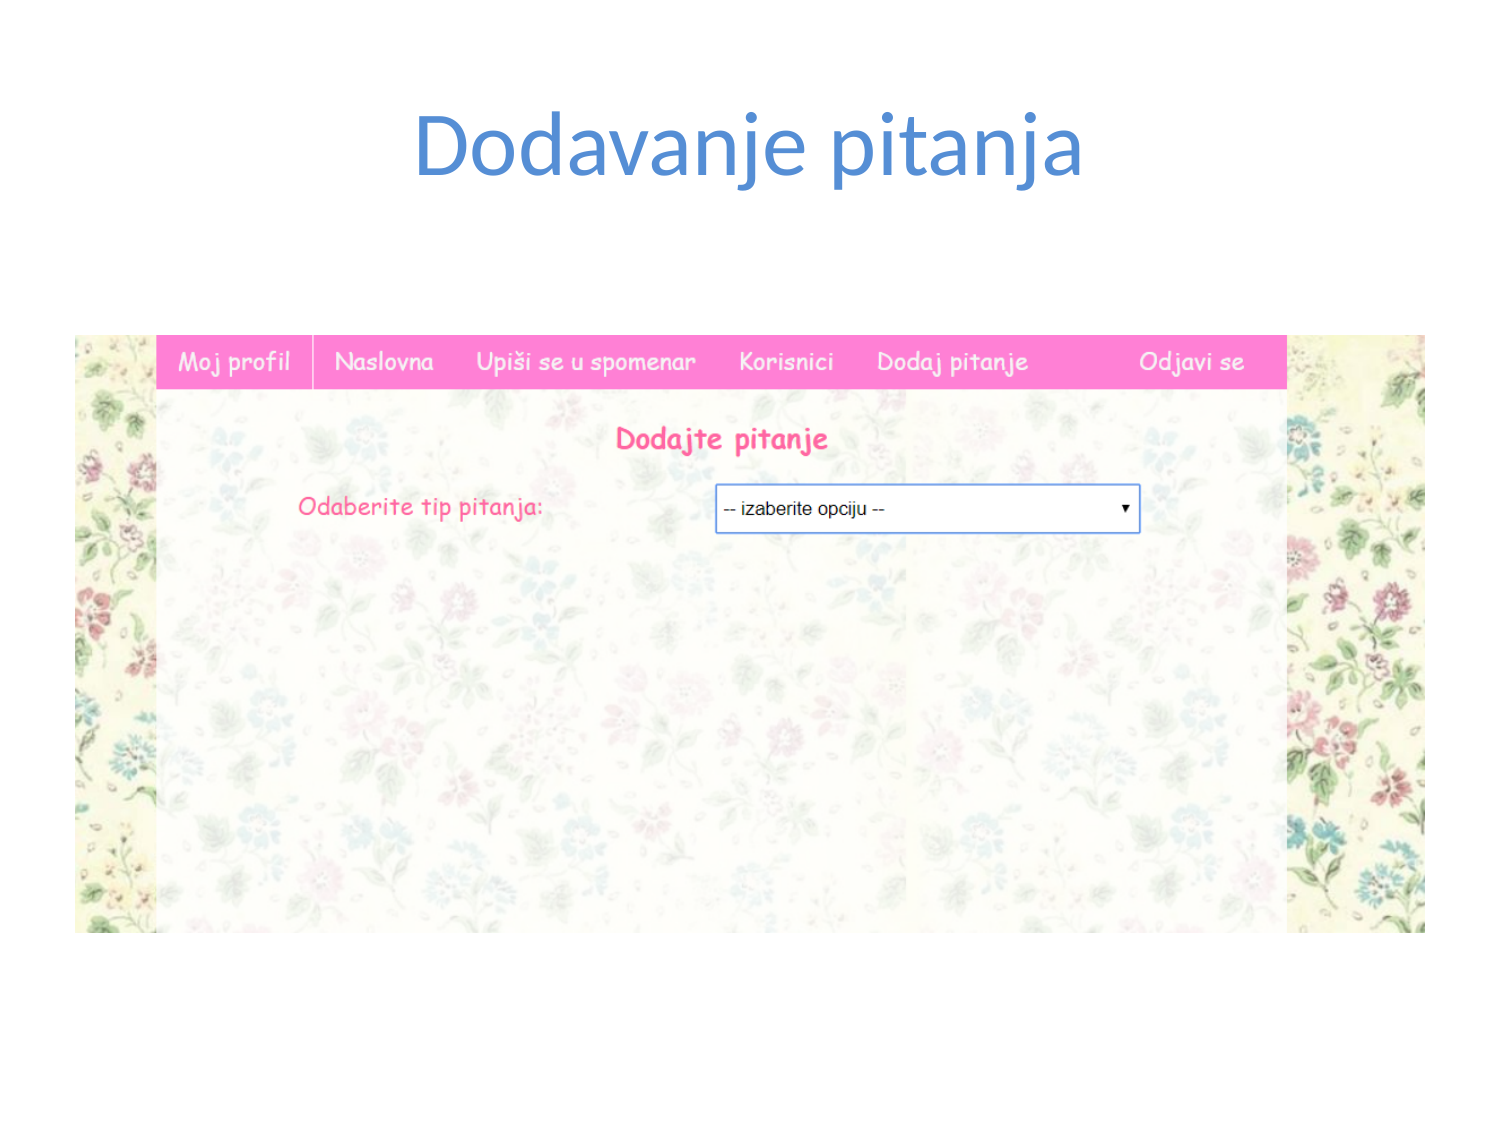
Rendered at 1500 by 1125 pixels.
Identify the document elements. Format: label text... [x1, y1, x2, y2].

title Dodavanje pitanja [75, 45, 1425, 233]
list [74, 334, 1426, 933]
